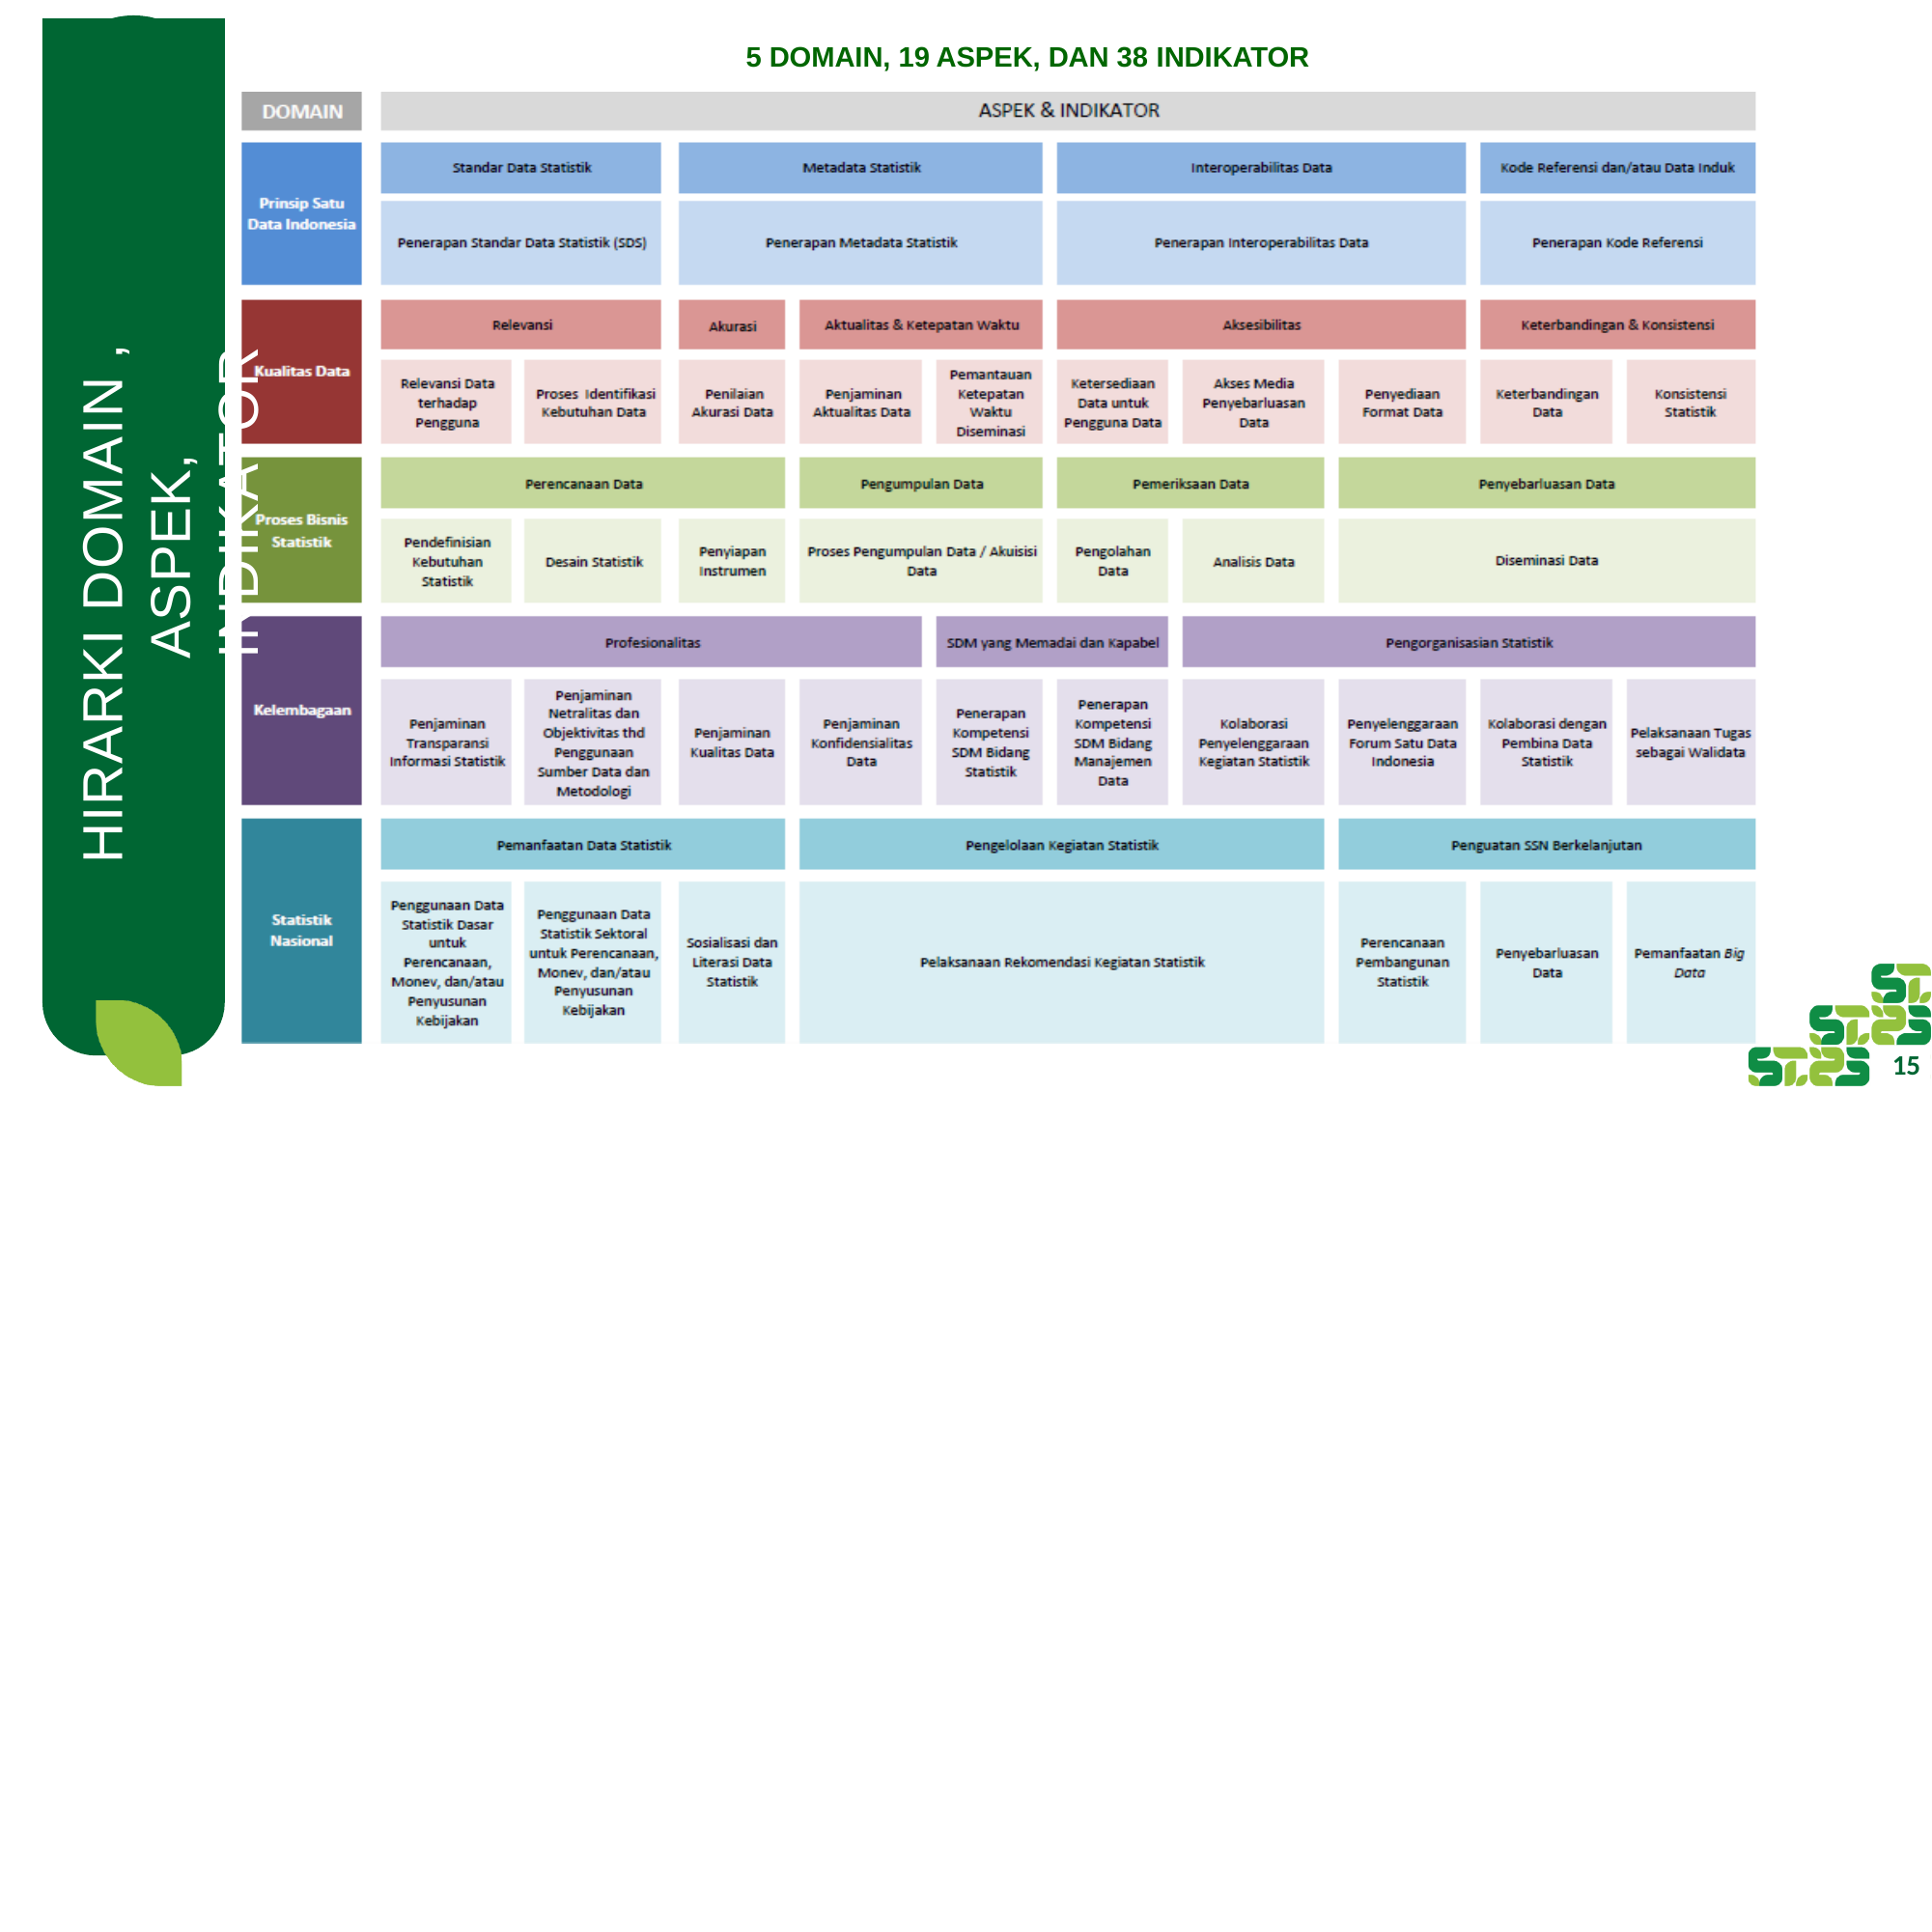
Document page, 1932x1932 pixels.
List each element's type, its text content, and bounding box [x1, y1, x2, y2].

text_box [241, 92, 1931, 1086]
text_box 5 DOMAIN, 19 ASPEK, DAN 38 INDIKATOR [743, 37, 1317, 73]
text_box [24, 14, 243, 1056]
text_box [96, 1064, 182, 1086]
